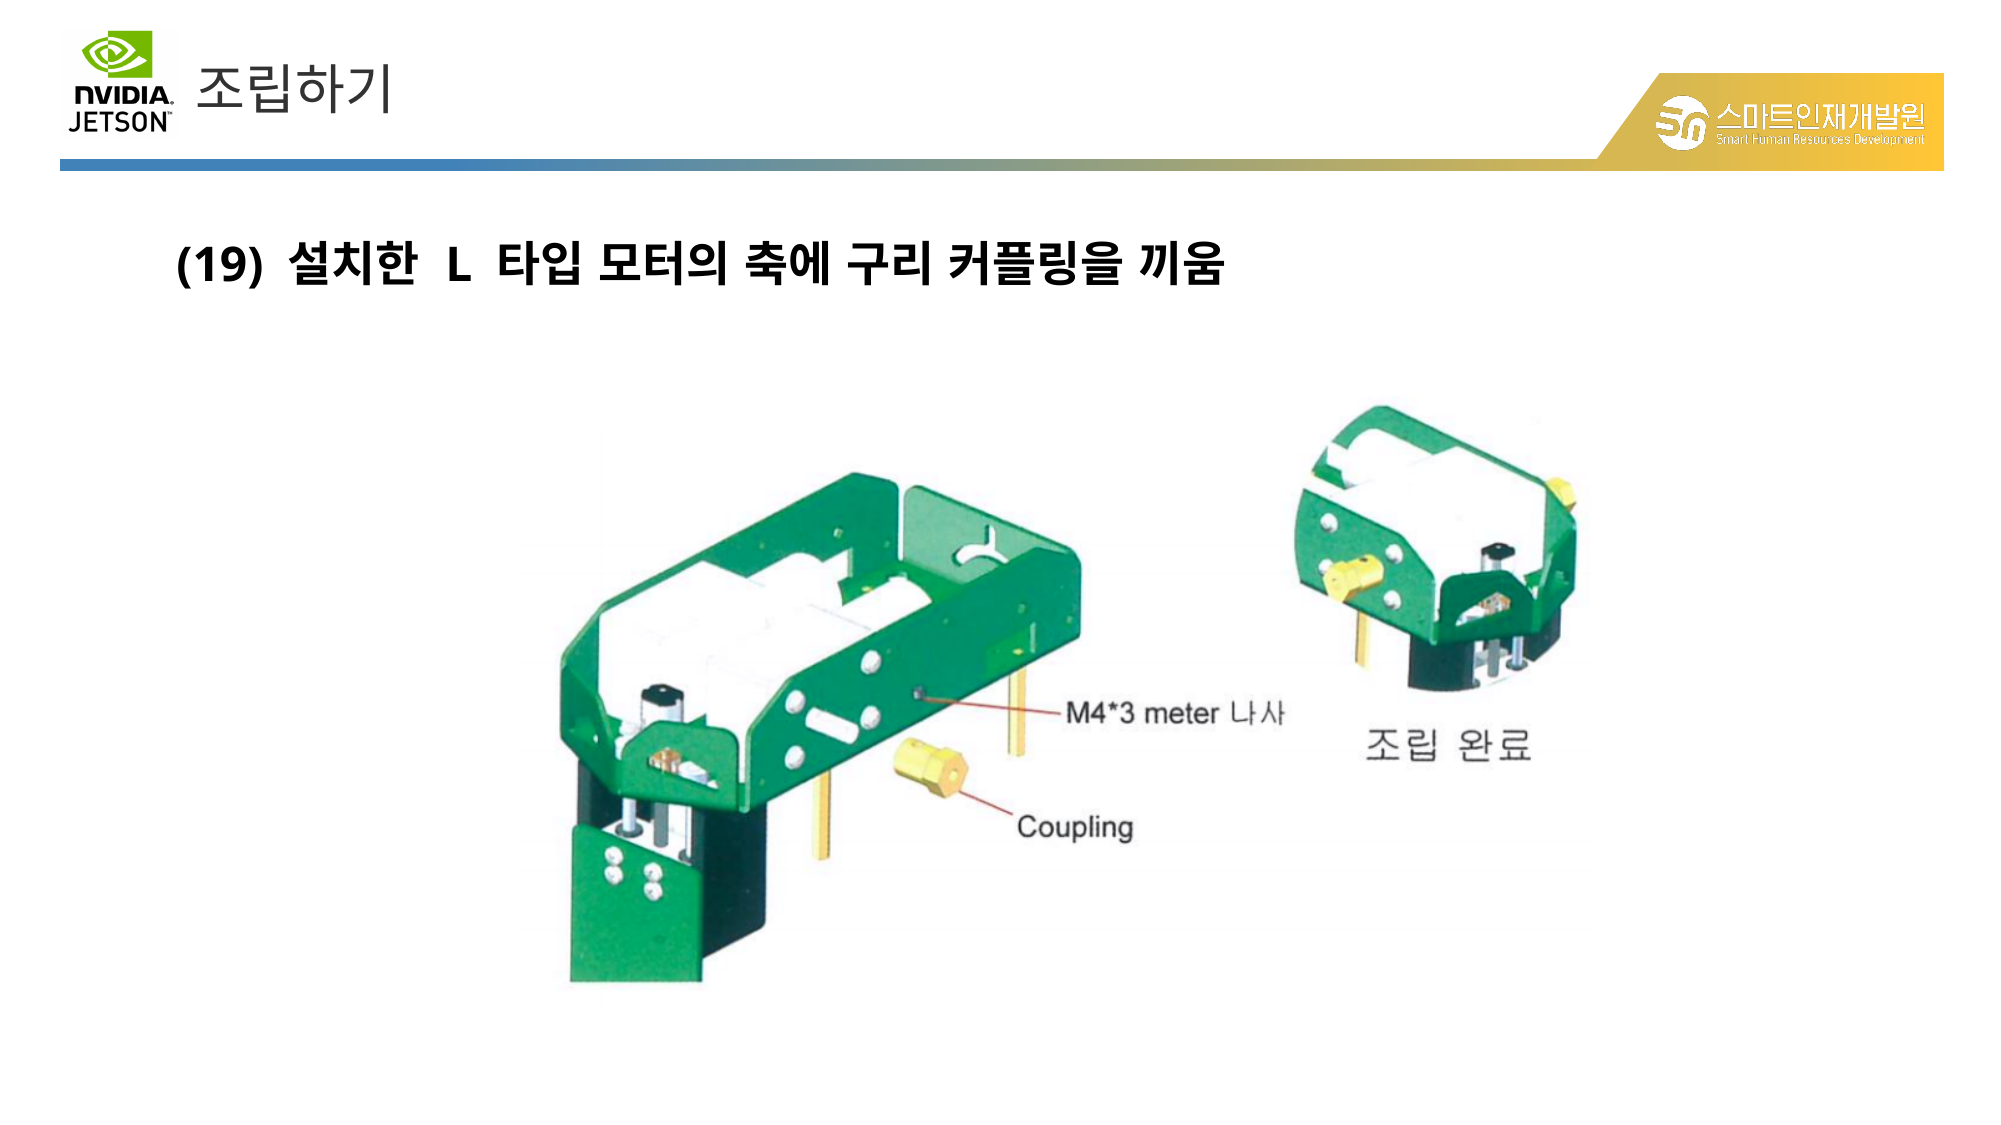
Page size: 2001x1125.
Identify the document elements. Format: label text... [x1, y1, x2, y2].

picture [1643, 84, 1938, 162]
picture [516, 392, 1592, 1013]
text_box 조립하기 [180, 47, 410, 128]
picture [59, 26, 178, 140]
text_box (19) 설치한 L 타입 모터의 축에 구리 커플링을 끼움 [161, 197, 1863, 299]
